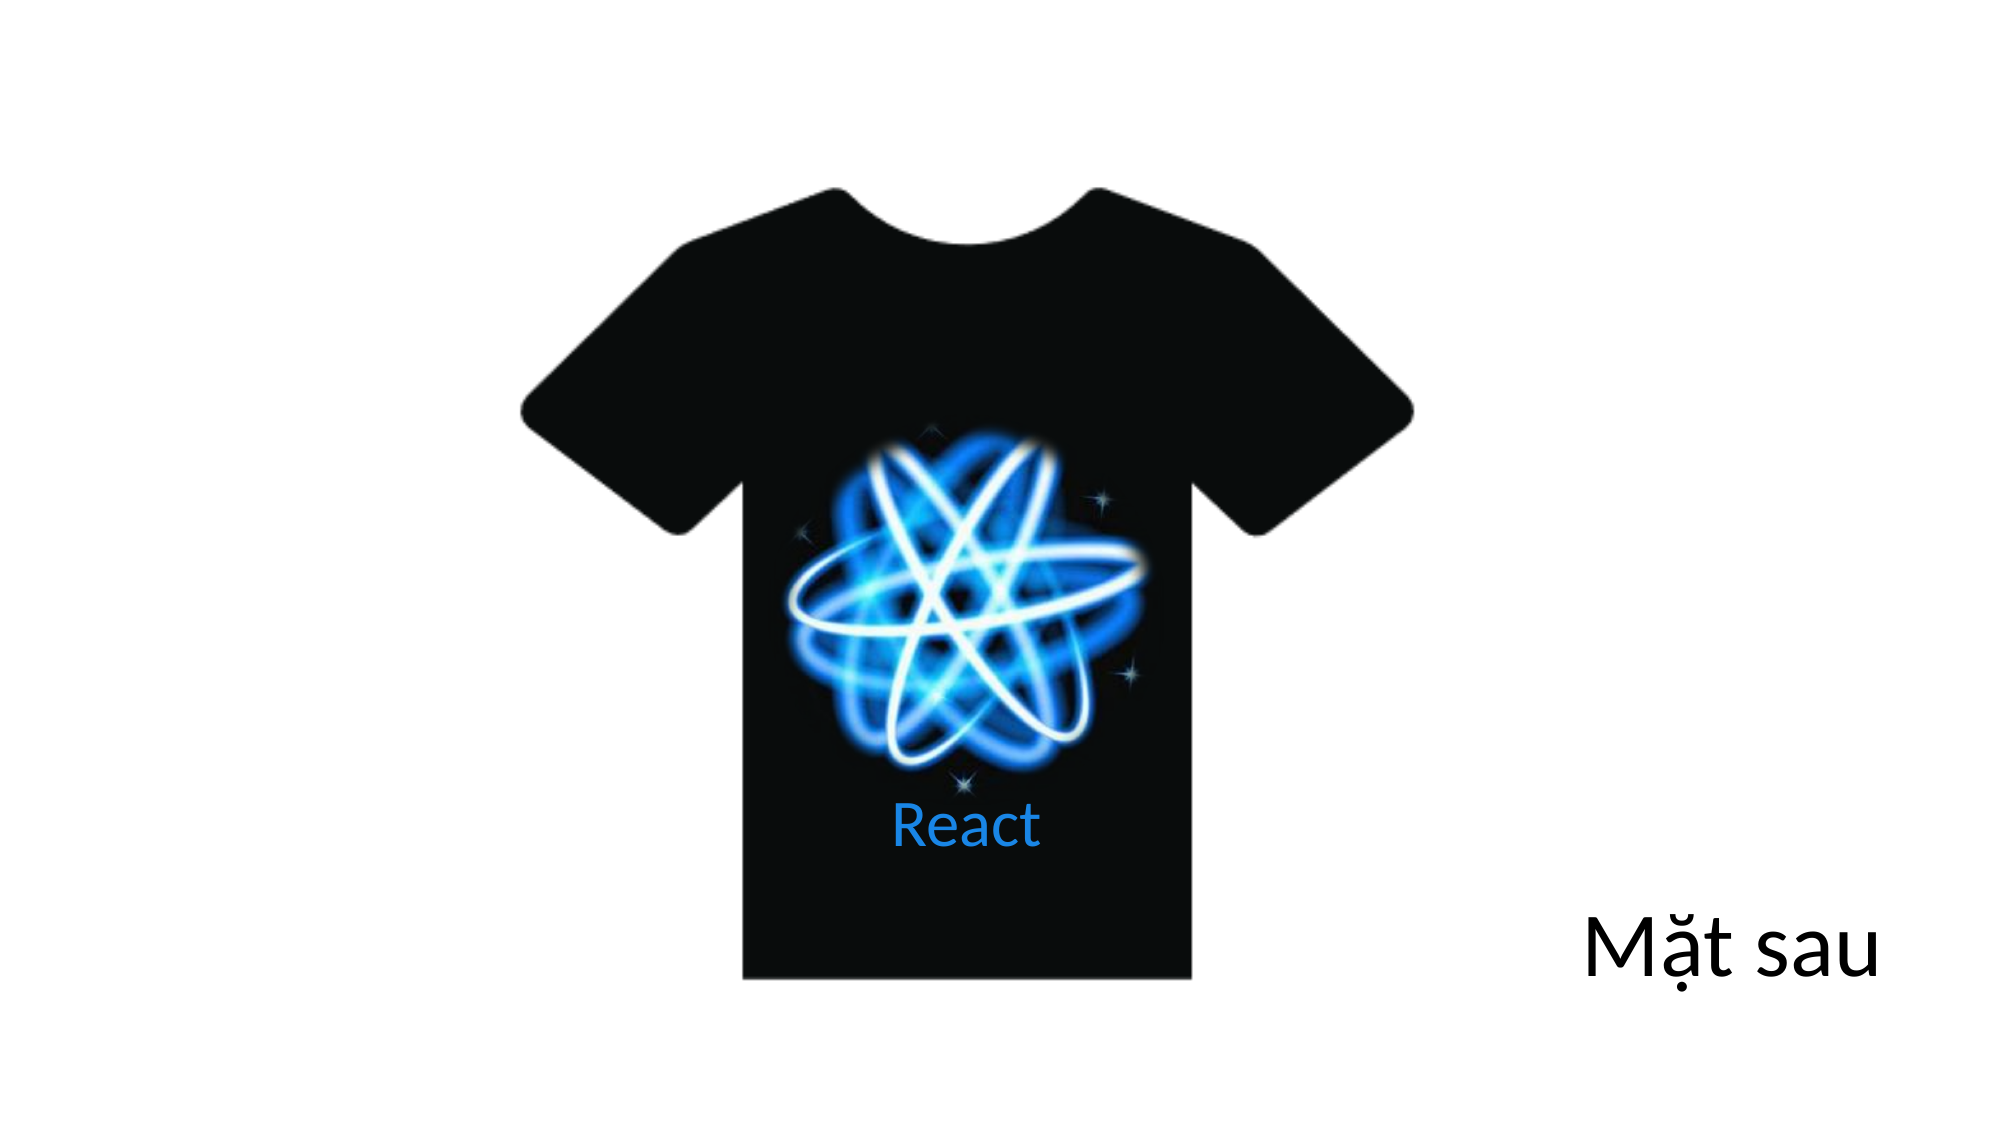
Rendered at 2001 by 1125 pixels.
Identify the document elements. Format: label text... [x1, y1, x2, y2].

text_box Mặt sau [1546, 877, 1899, 1003]
picture [478, 94, 1458, 1075]
